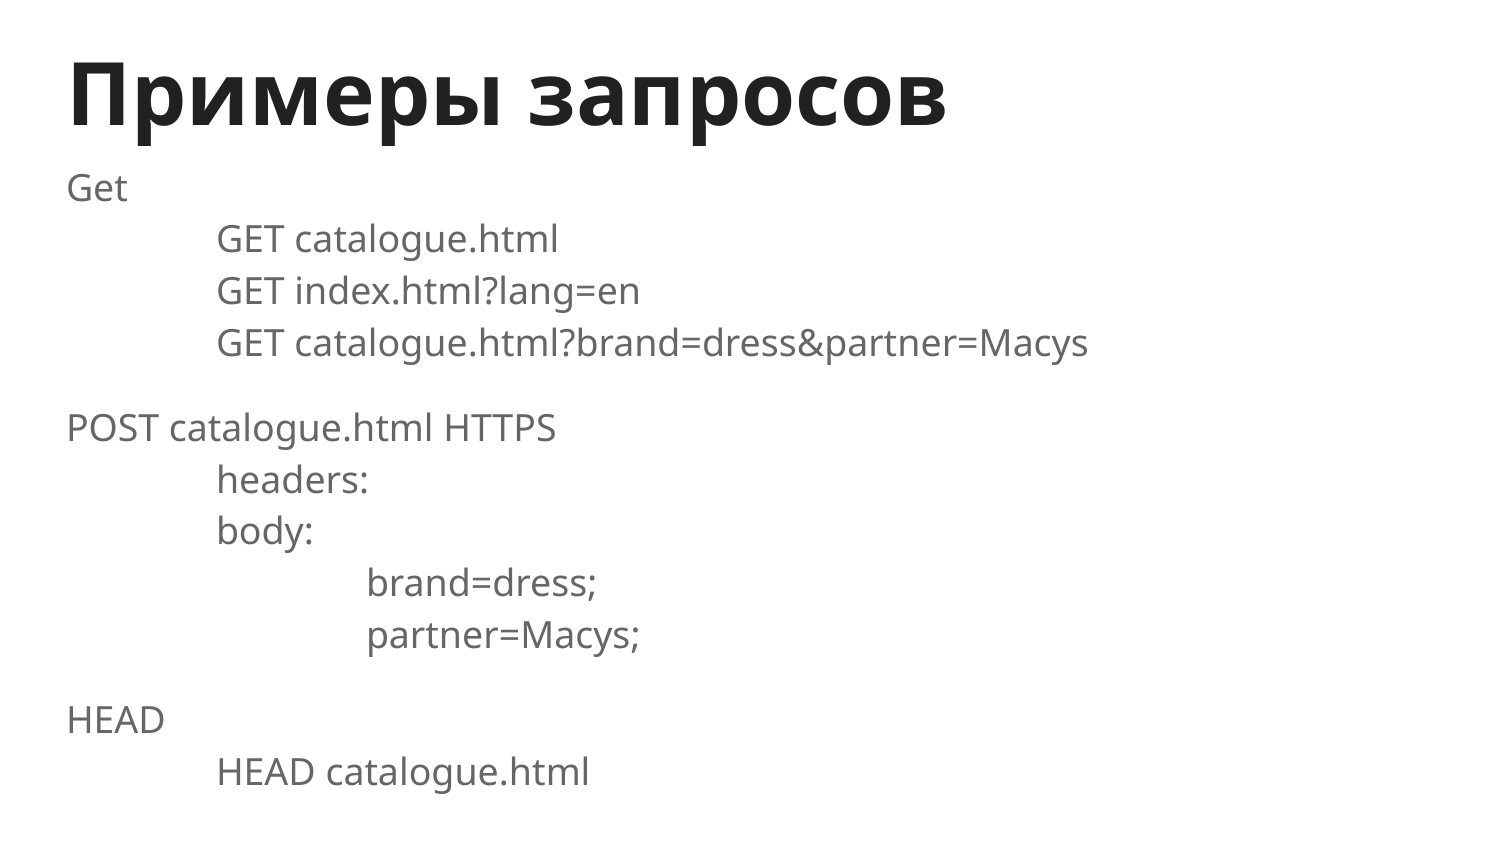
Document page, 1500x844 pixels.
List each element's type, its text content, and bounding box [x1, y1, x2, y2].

list Get GET catalogue.html GET index.html?lang=en GET catalogue.html?brand=dress&partner=Macys POST catalogue.html HTTPS headers: body: brand=dress; partner=Macys; HEAD HEAD catalogue.html [51, 141, 1449, 819]
title Примеры запросов [51, 23, 1449, 141]
